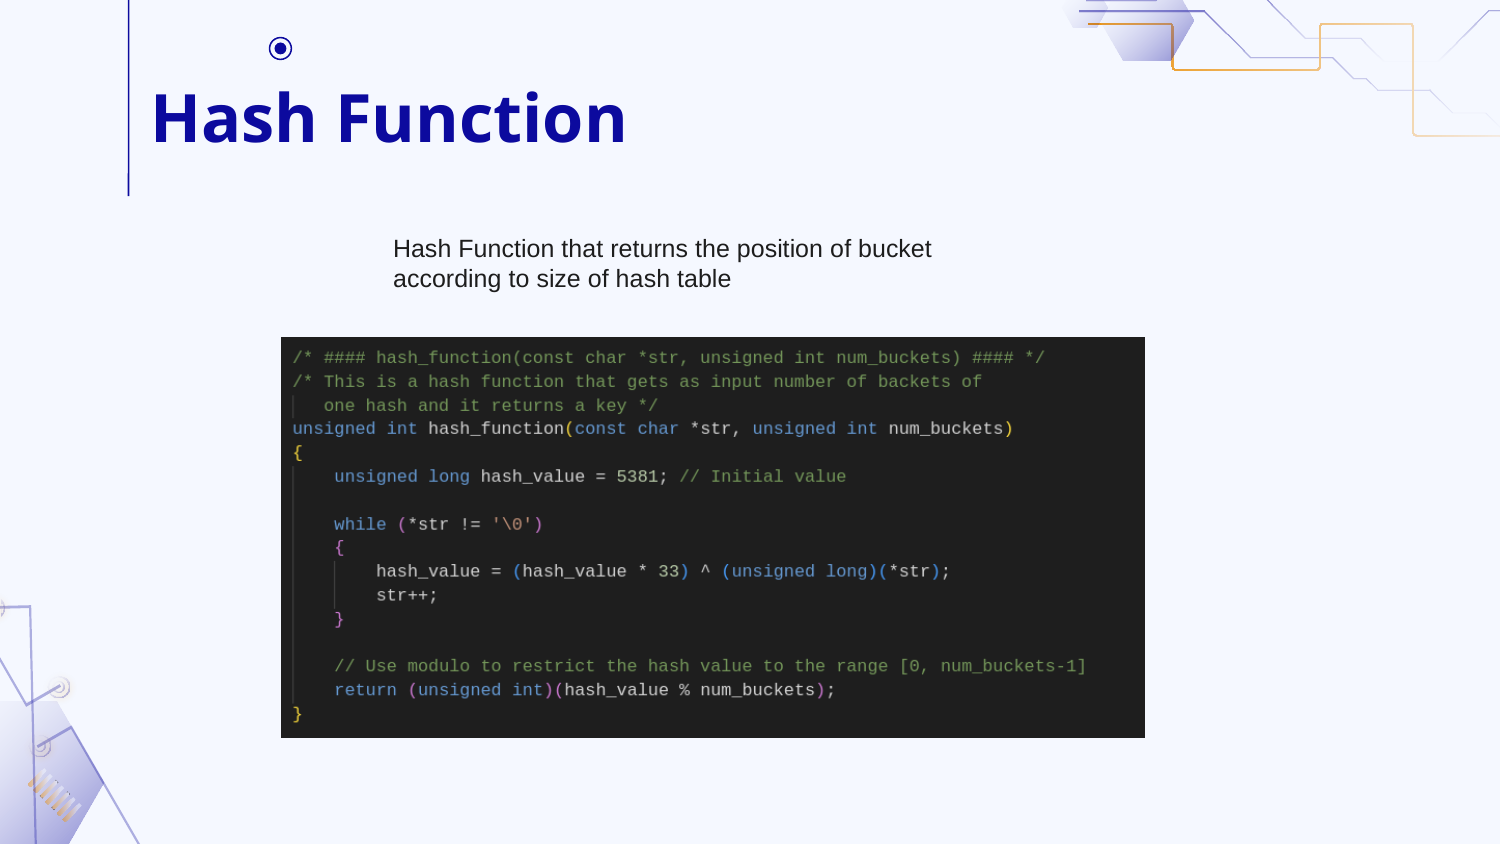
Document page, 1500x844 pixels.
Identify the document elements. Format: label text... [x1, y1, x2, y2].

title Hash Function [135, 61, 1399, 155]
picture [281, 337, 1145, 738]
text_box Hash Function that returns the position of bucket according to size of hash table [378, 224, 966, 300]
